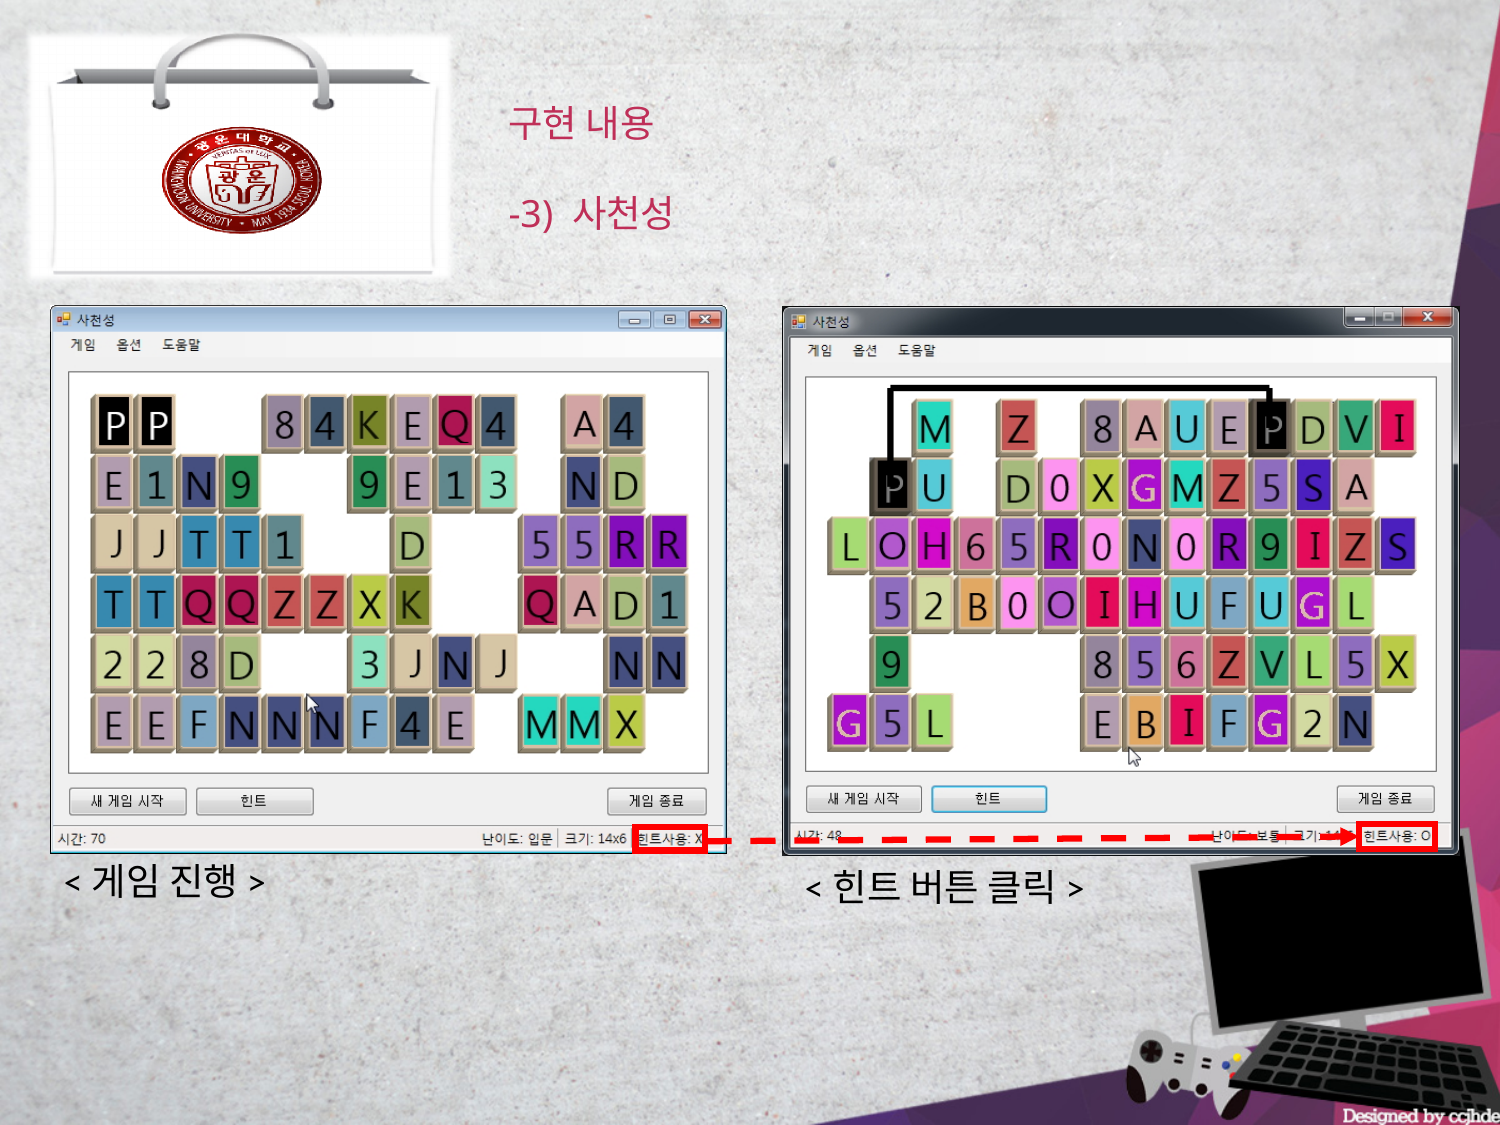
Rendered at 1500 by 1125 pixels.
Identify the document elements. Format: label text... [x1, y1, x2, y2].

text_box <힌트 버튼 클릭> [790, 856, 1126, 917]
text_box <게임 진행> [48, 850, 385, 911]
text_box 구현 내용 -3) 사천성 [493, 92, 837, 243]
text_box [706, 836, 1360, 842]
picture [0, 0, 1500, 1125]
